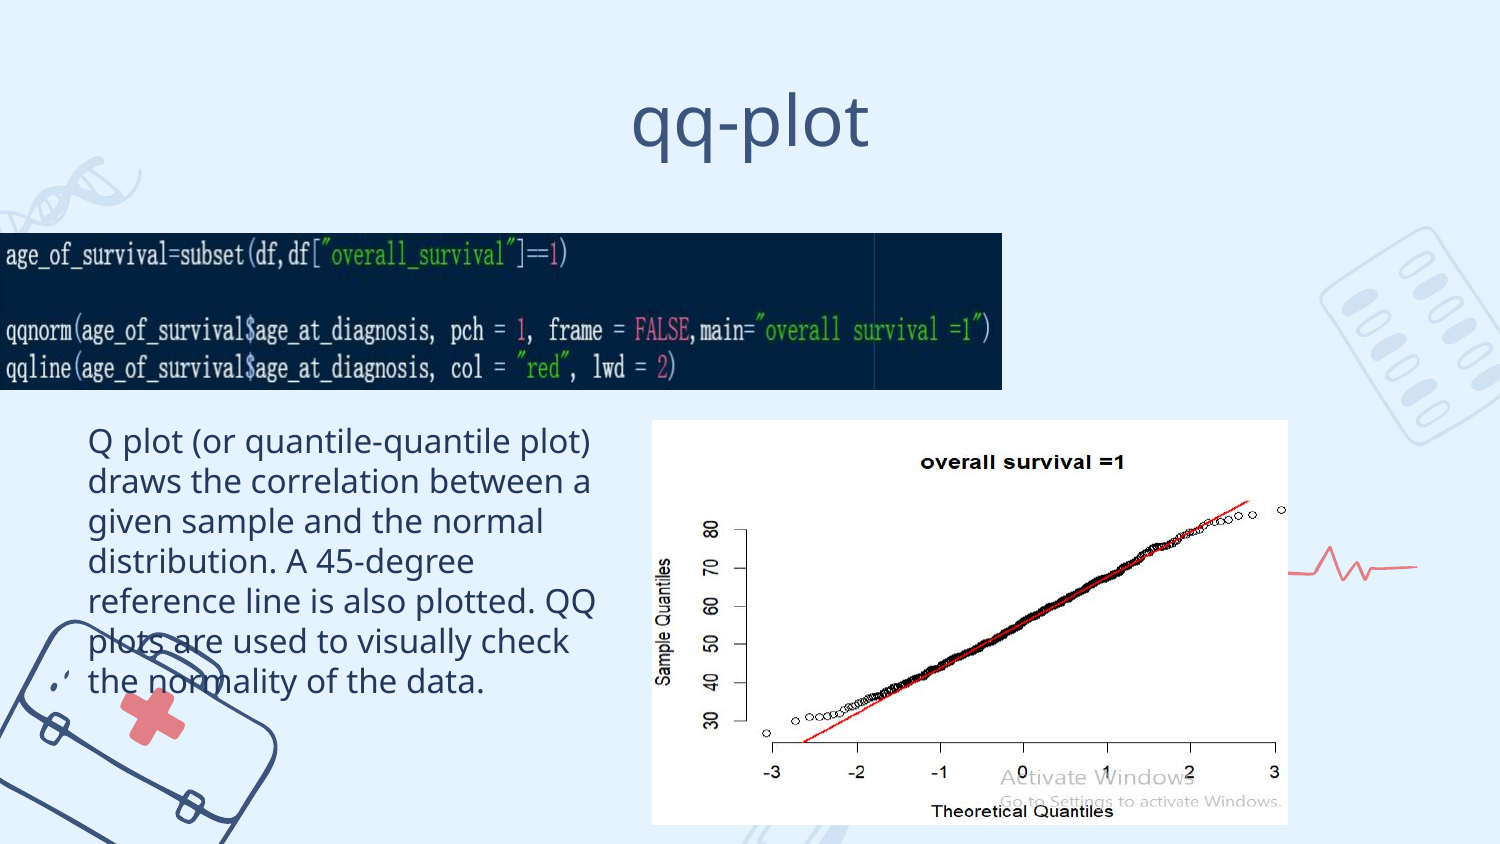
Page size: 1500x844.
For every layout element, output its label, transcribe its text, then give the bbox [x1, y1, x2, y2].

picture [0, 233, 1003, 391]
picture [652, 420, 1289, 825]
list Q plot (or quantile-quantile plot) draws the correlation between a given sample and the normal distribution. A 45-degree reference line is also plotted. QQ plots are used to visually check the normality of the data. [72, 420, 641, 844]
title qq-plot [118, 76, 1382, 157]
